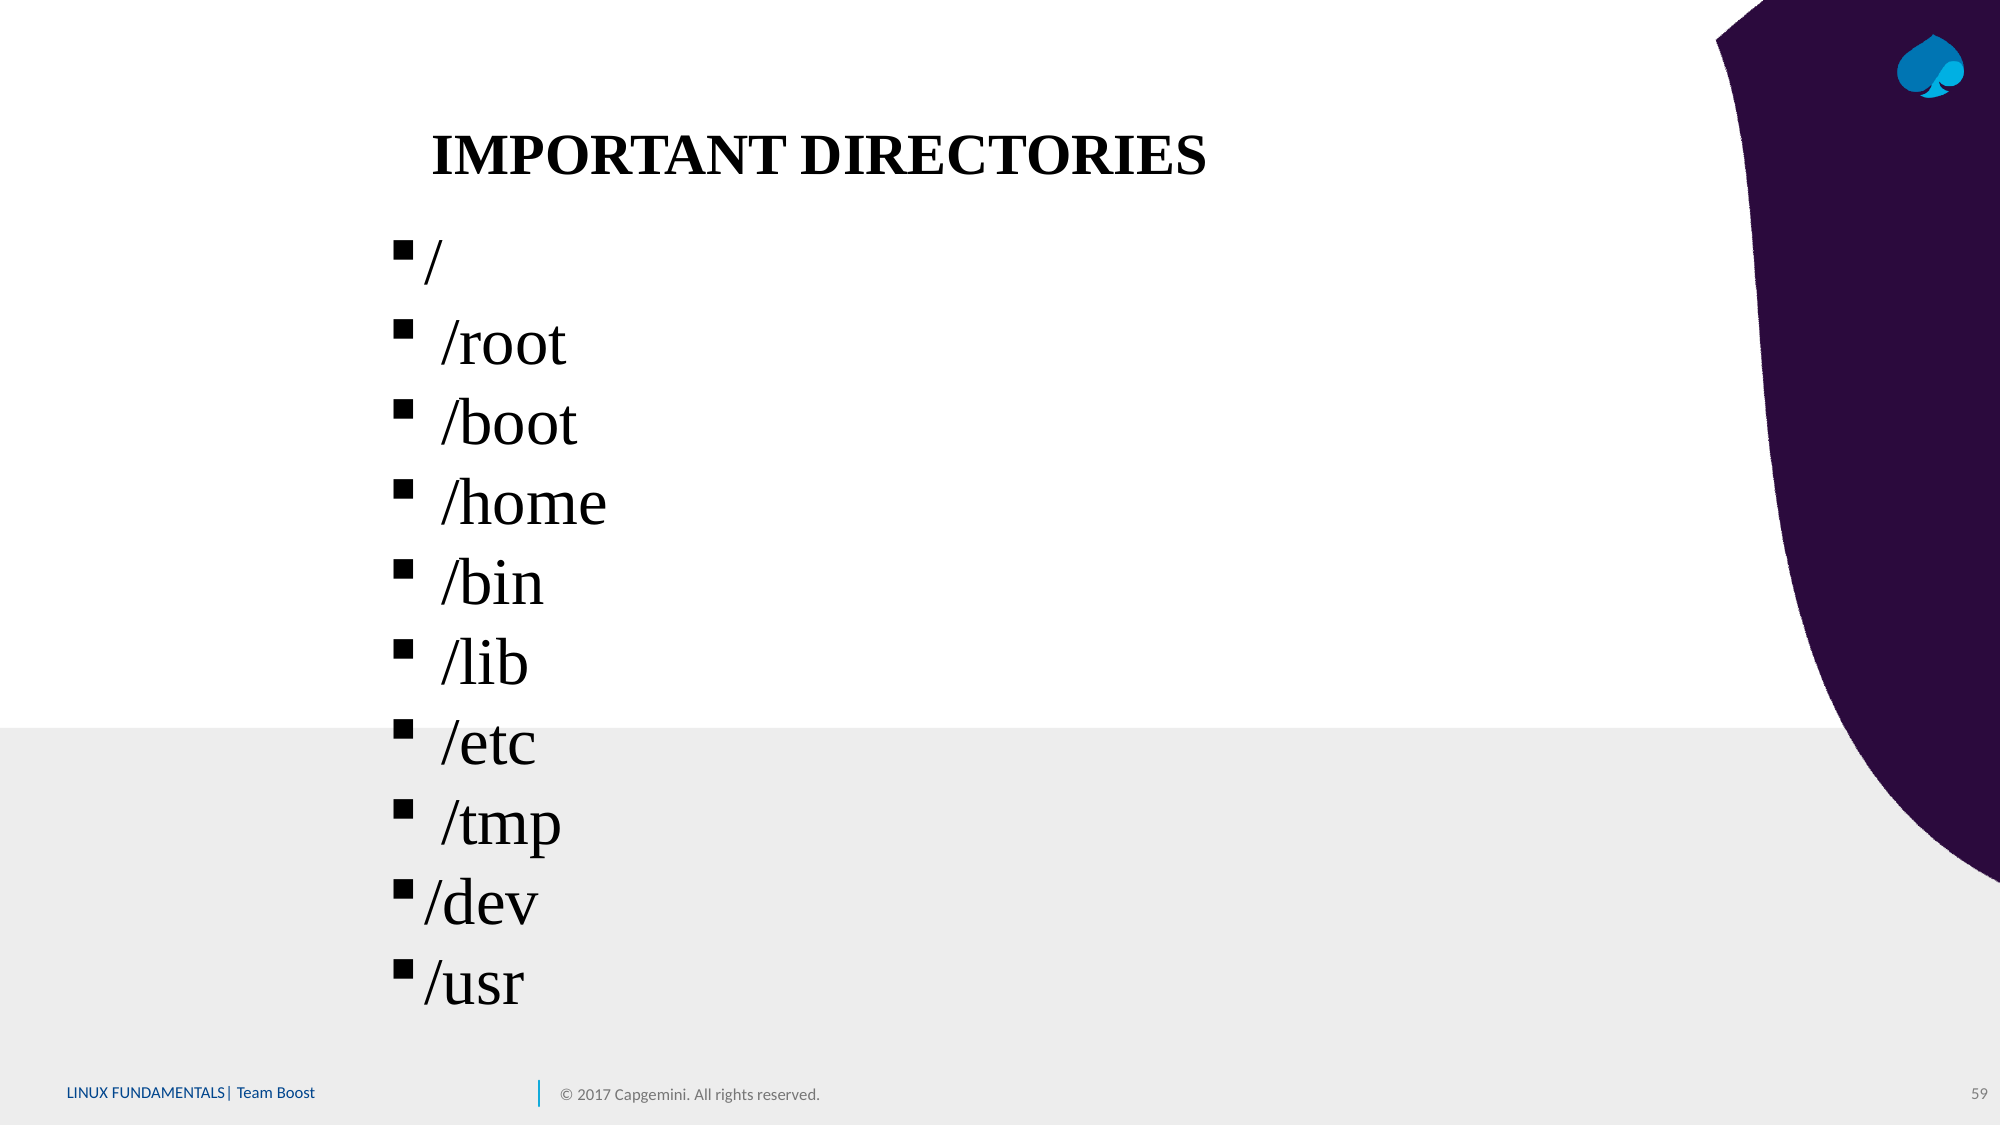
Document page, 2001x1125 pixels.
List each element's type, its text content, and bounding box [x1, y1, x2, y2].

text_box IMPORTANT DIRECTORIES [417, 108, 1408, 194]
picture [1649, 0, 2001, 872]
text_box / /root /boot /home /bin /lib /etc /tmp /dev /usr [259, 210, 1260, 1026]
